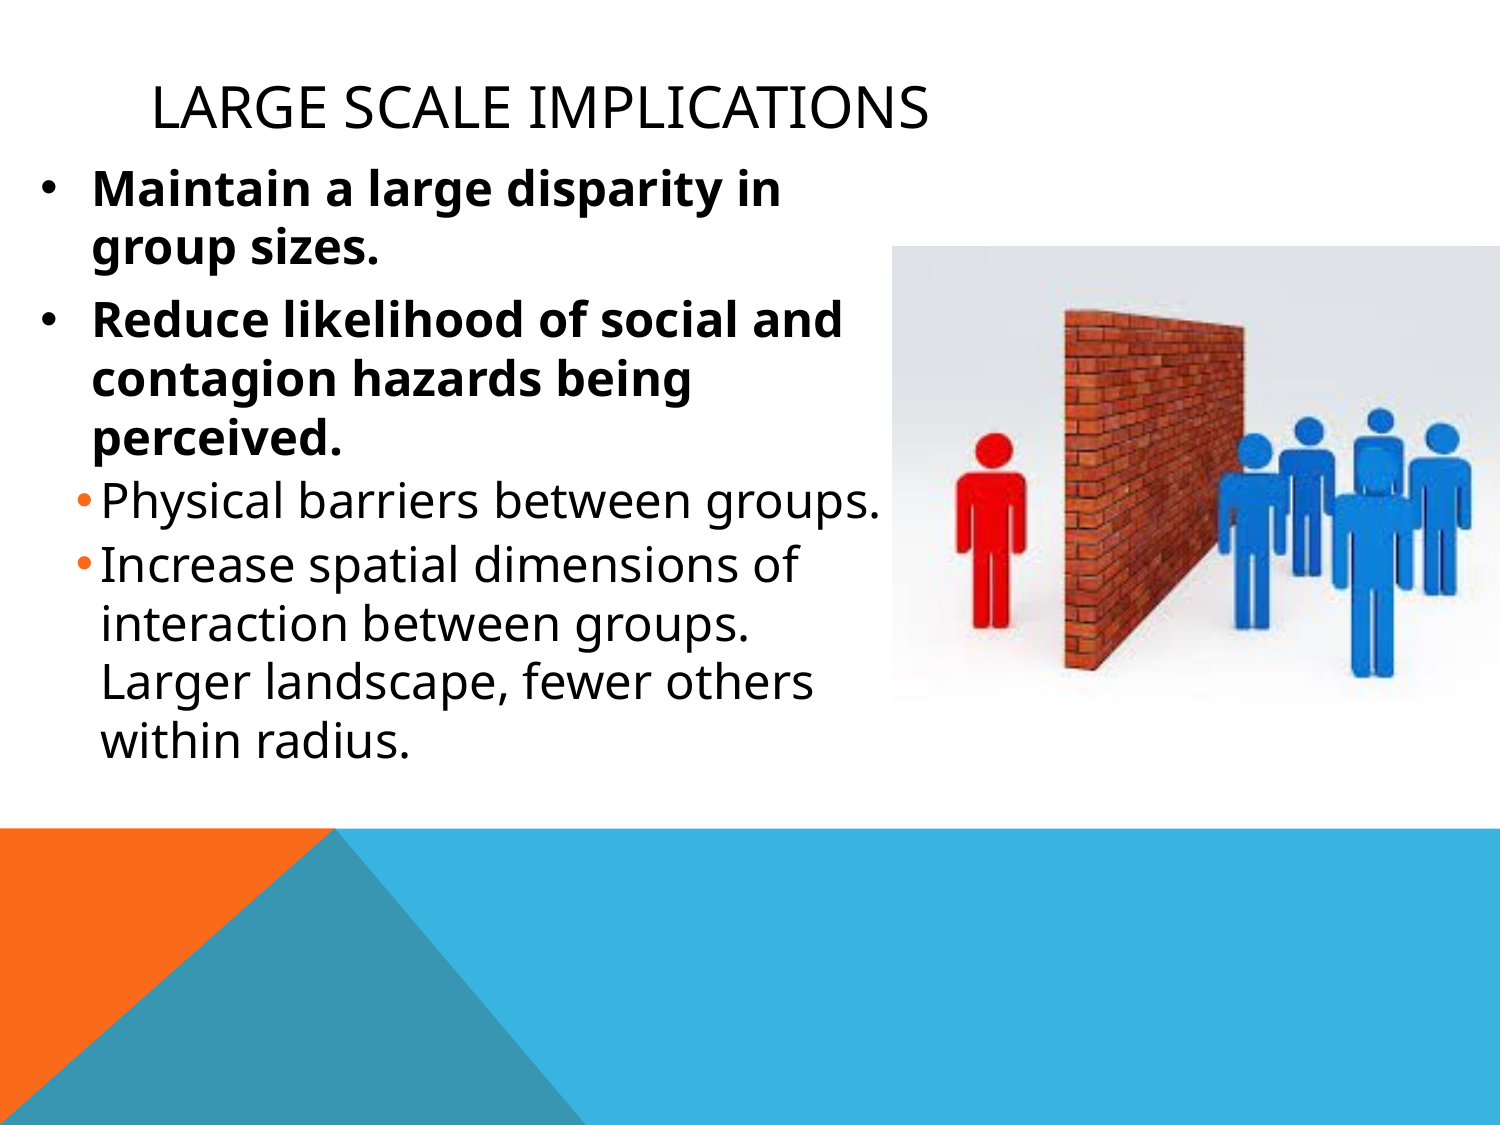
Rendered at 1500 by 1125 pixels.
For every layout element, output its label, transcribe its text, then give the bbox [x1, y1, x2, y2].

picture [892, 246, 1500, 702]
title Large scale implications [135, 60, 1369, 150]
list Maintain a large disparity in group sizes. Reduce likelihood of social and contagion hazards being perceived. Physical barriers between groups. Increase spatial dimensions of interaction between groups. Larger landscape, fewer others within radius. [25, 149, 906, 825]
